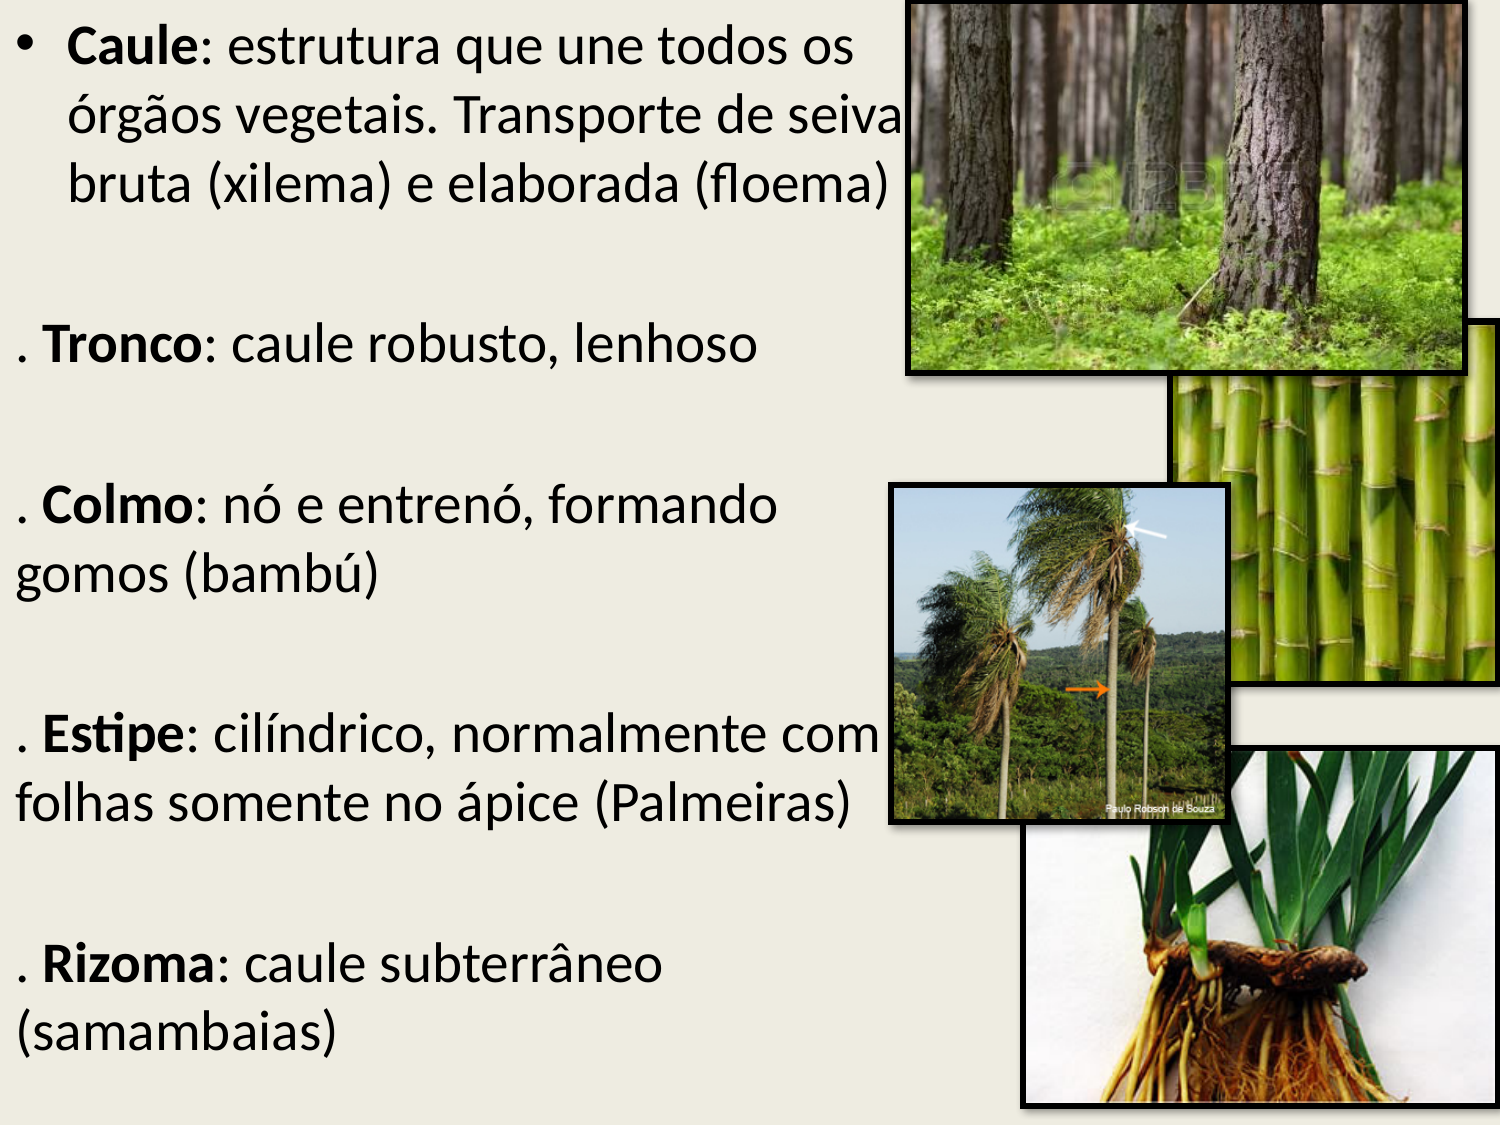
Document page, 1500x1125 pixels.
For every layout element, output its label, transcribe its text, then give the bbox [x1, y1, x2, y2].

list Caule: estrutura que une todos os órgãos vegetais. Transporte de seiva bruta (xilema) e elaborada (floema) . Tronco: caule robusto, lenhoso . Colmo: nó e entrenó, formando gomos (bambú) . Estipe: cilíndrico, normalmente com folhas somente no ápice (Palmeiras) . Rizoma: caule subterrâneo (samambaias) [0, 0, 928, 1125]
picture [893, 3, 1495, 1104]
